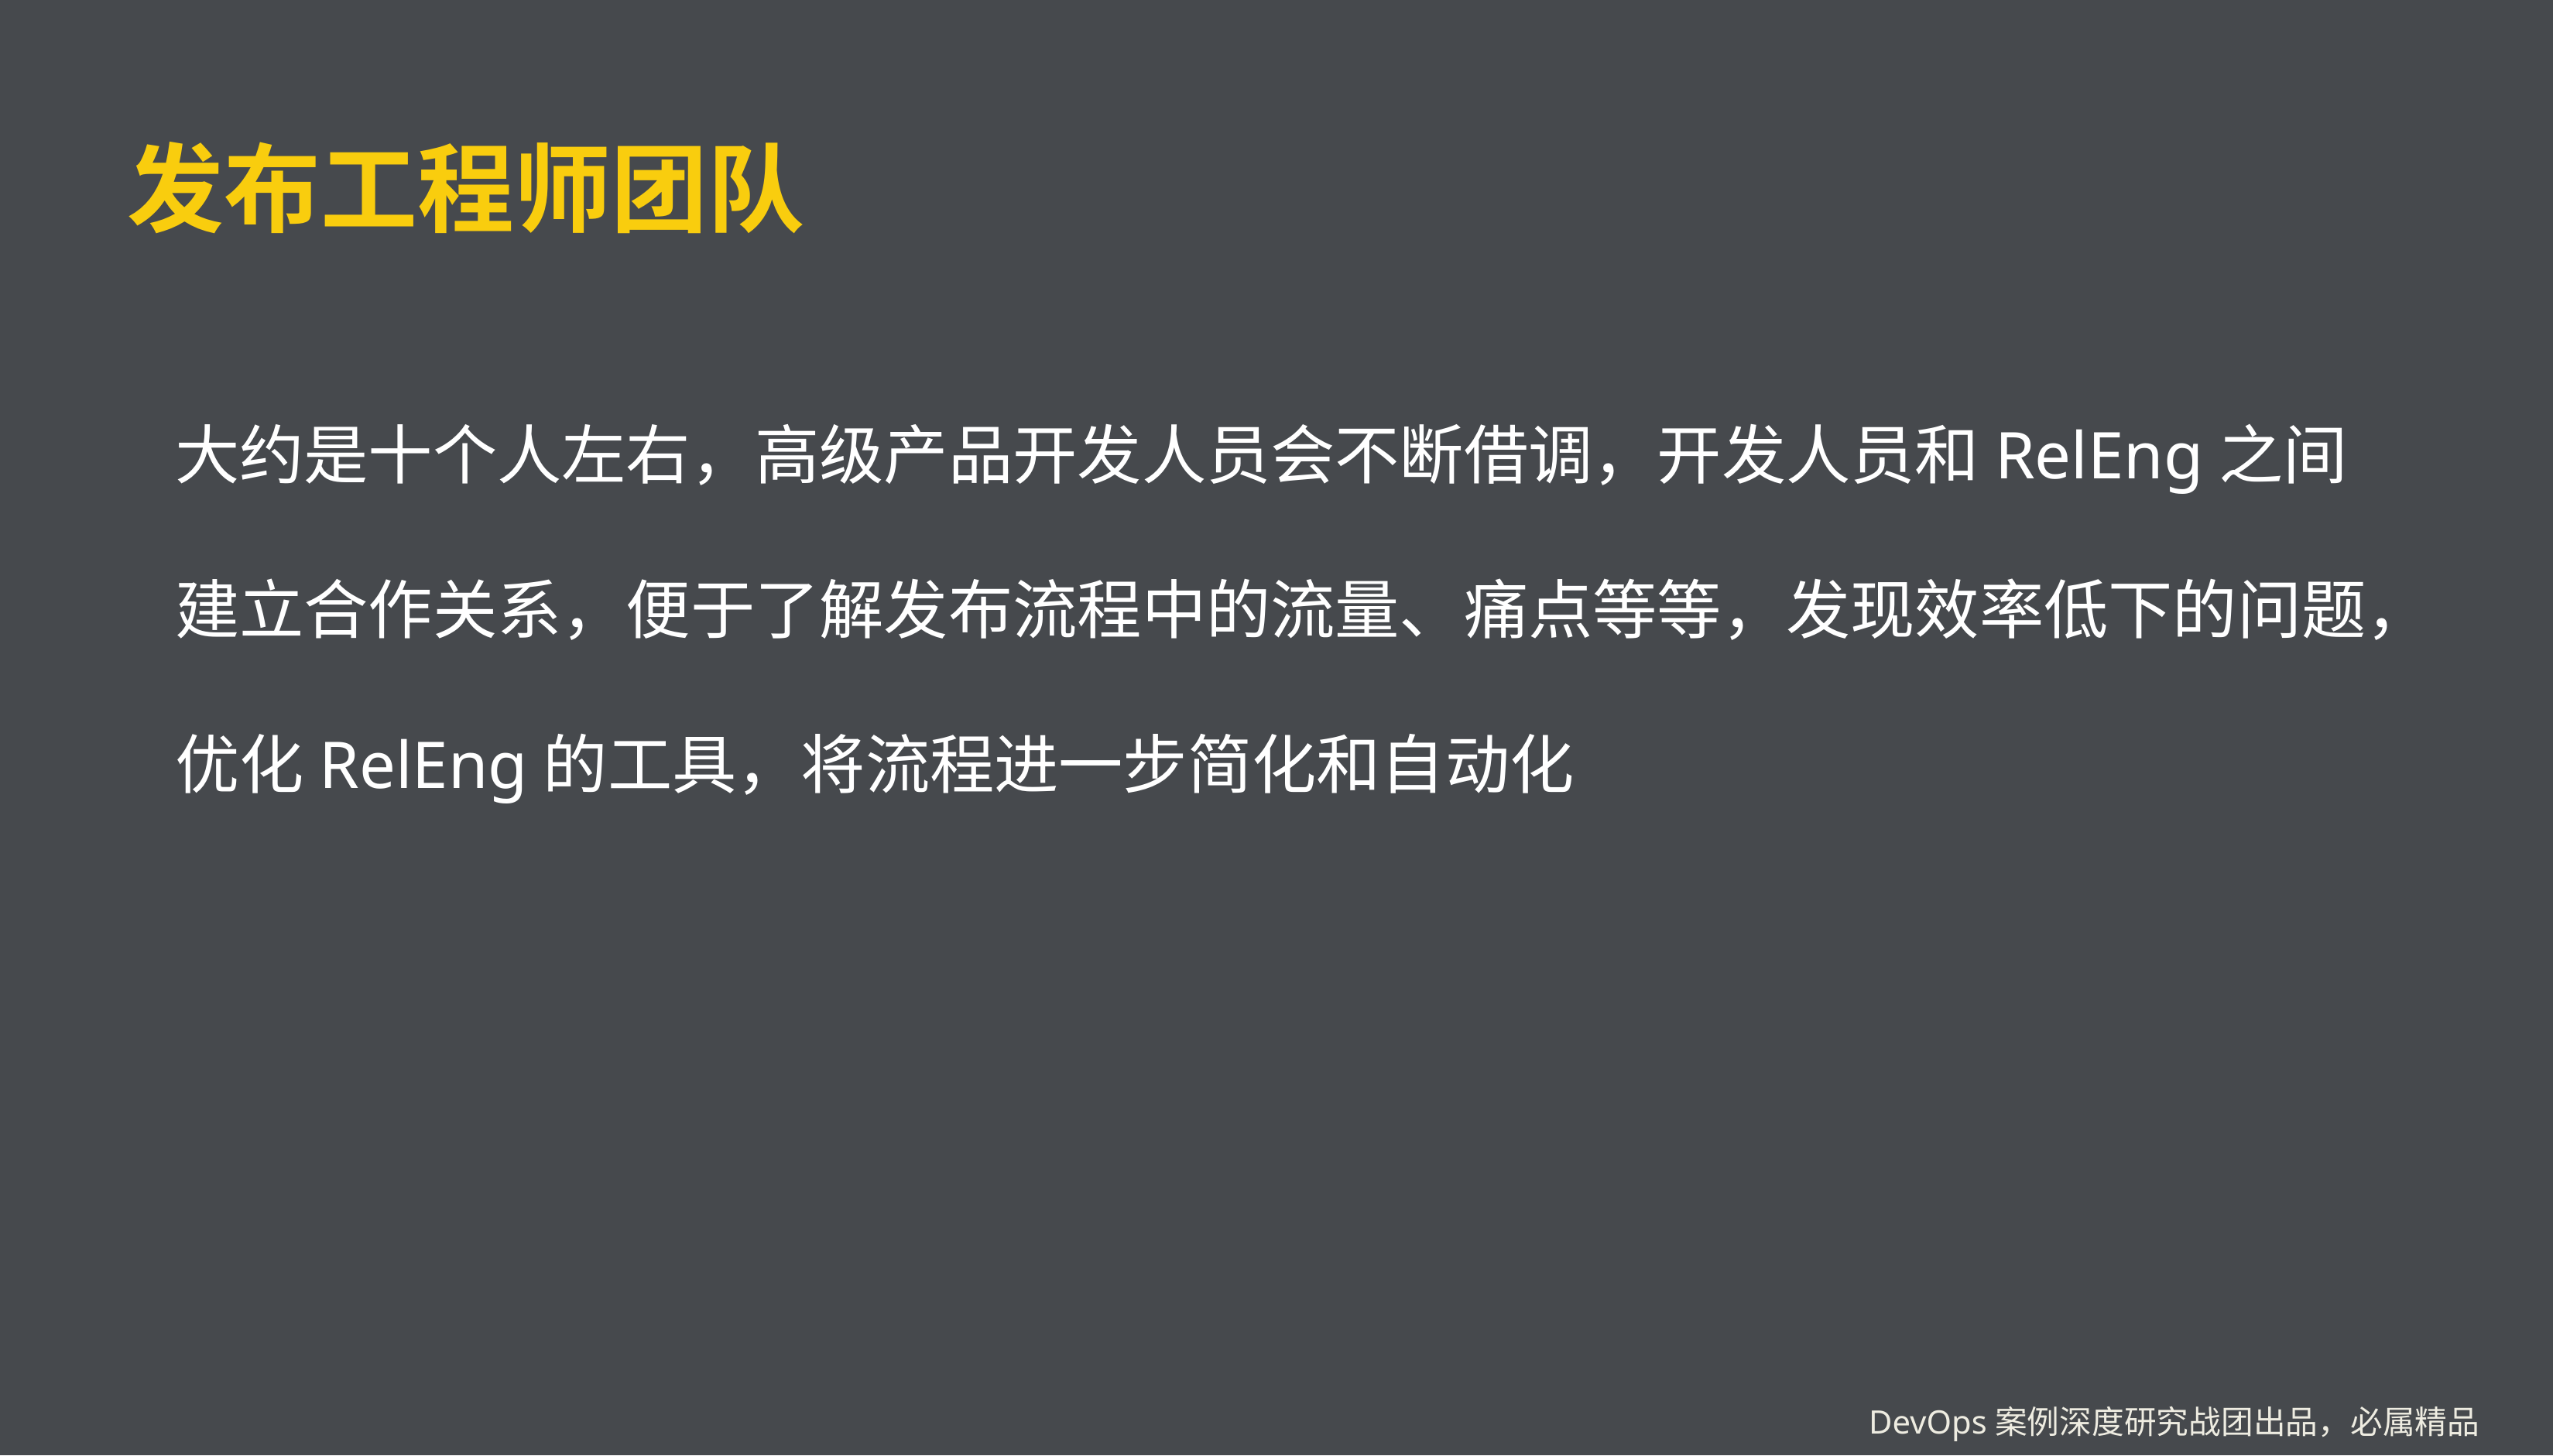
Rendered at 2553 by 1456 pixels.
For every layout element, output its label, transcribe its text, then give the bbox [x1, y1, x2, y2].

text_box 大约是十个人左右，高级产品开发人员会不断借调，开发人员和RelEng之间 建立合作关系，便于了解发布流程中的流量、痛点等等，发现效率低下的问题， 优化RelEng的工具，将流程进一步简化和自动化 [163, 408, 2390, 1040]
title 发布工程师团队 [127, 128, 2425, 372]
